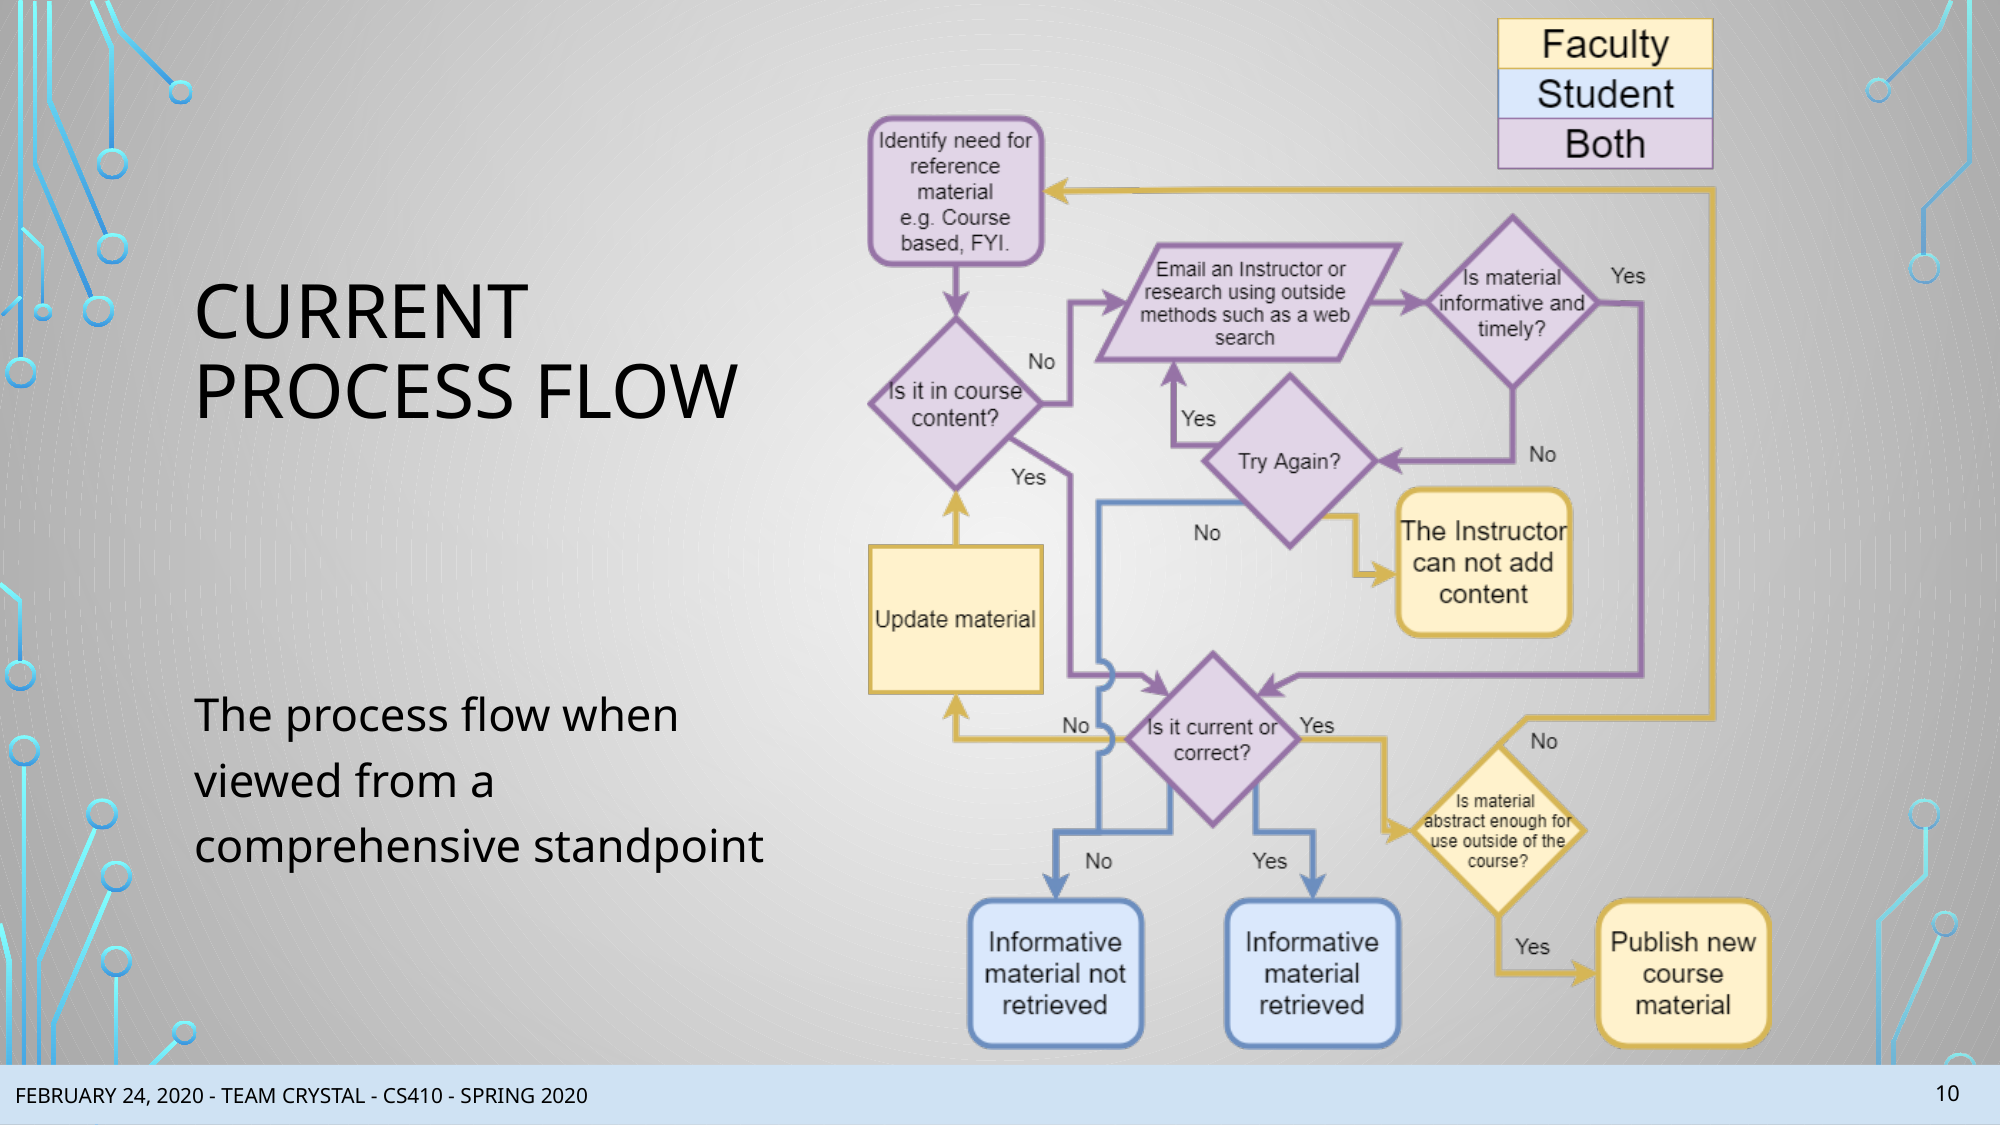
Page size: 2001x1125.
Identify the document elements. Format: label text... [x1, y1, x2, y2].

picture [867, 18, 1772, 1050]
title CURRENT PROCESS FLOW [178, 200, 800, 443]
slide_number ‹#› [1848, 1064, 1975, 1125]
list The process flow when viewed from a comprehensive standpoint [179, 667, 812, 925]
